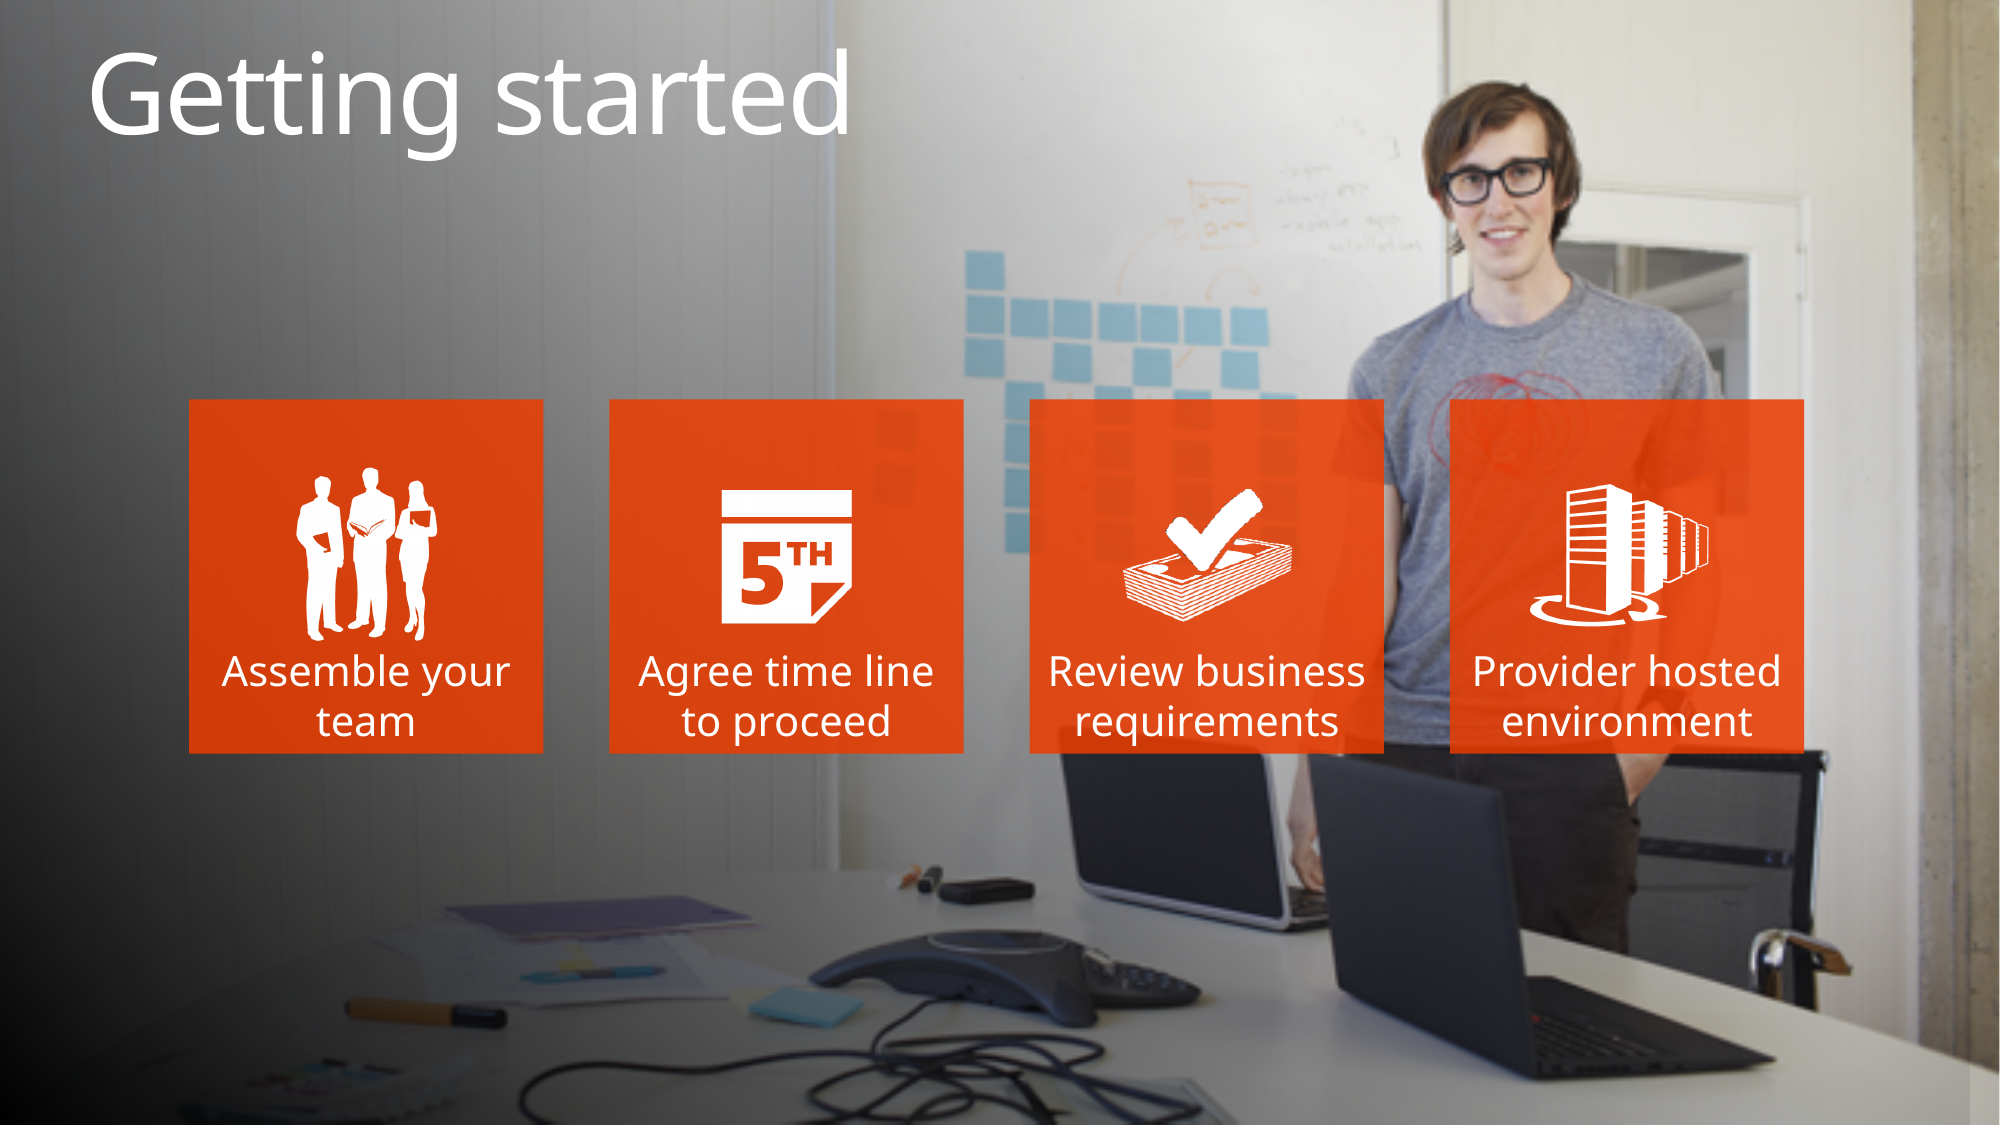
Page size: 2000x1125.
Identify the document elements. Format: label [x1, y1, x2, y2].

text_box [1029, 399, 1385, 754]
text_box [609, 399, 964, 754]
text_box [188, 399, 544, 754]
text_box [1449, 399, 1805, 754]
picture [0, 0, 2000, 1125]
